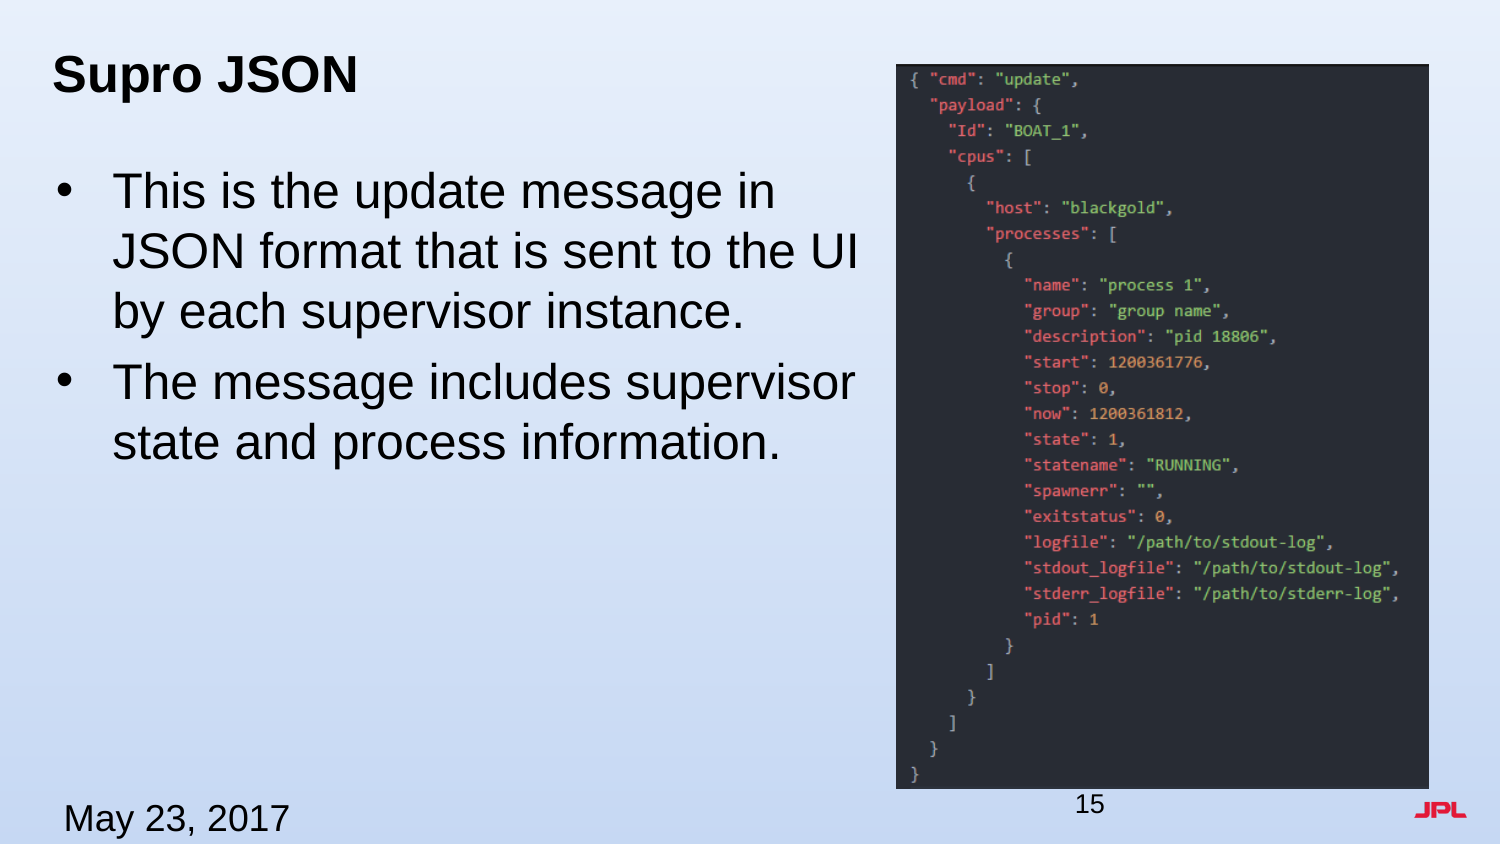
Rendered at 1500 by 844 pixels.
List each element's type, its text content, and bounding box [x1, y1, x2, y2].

picture [1413, 798, 1469, 819]
list This is the update message in JSON format that is sent to the UI by each supervisor instance. The message includes supervisor state and process information. [55, 158, 878, 775]
title Supro JSON [52, 39, 1463, 118]
picture [895, 64, 1429, 789]
slide_number 15 [1074, 796, 1413, 833]
text_box May 23, 2017 [55, 786, 406, 844]
